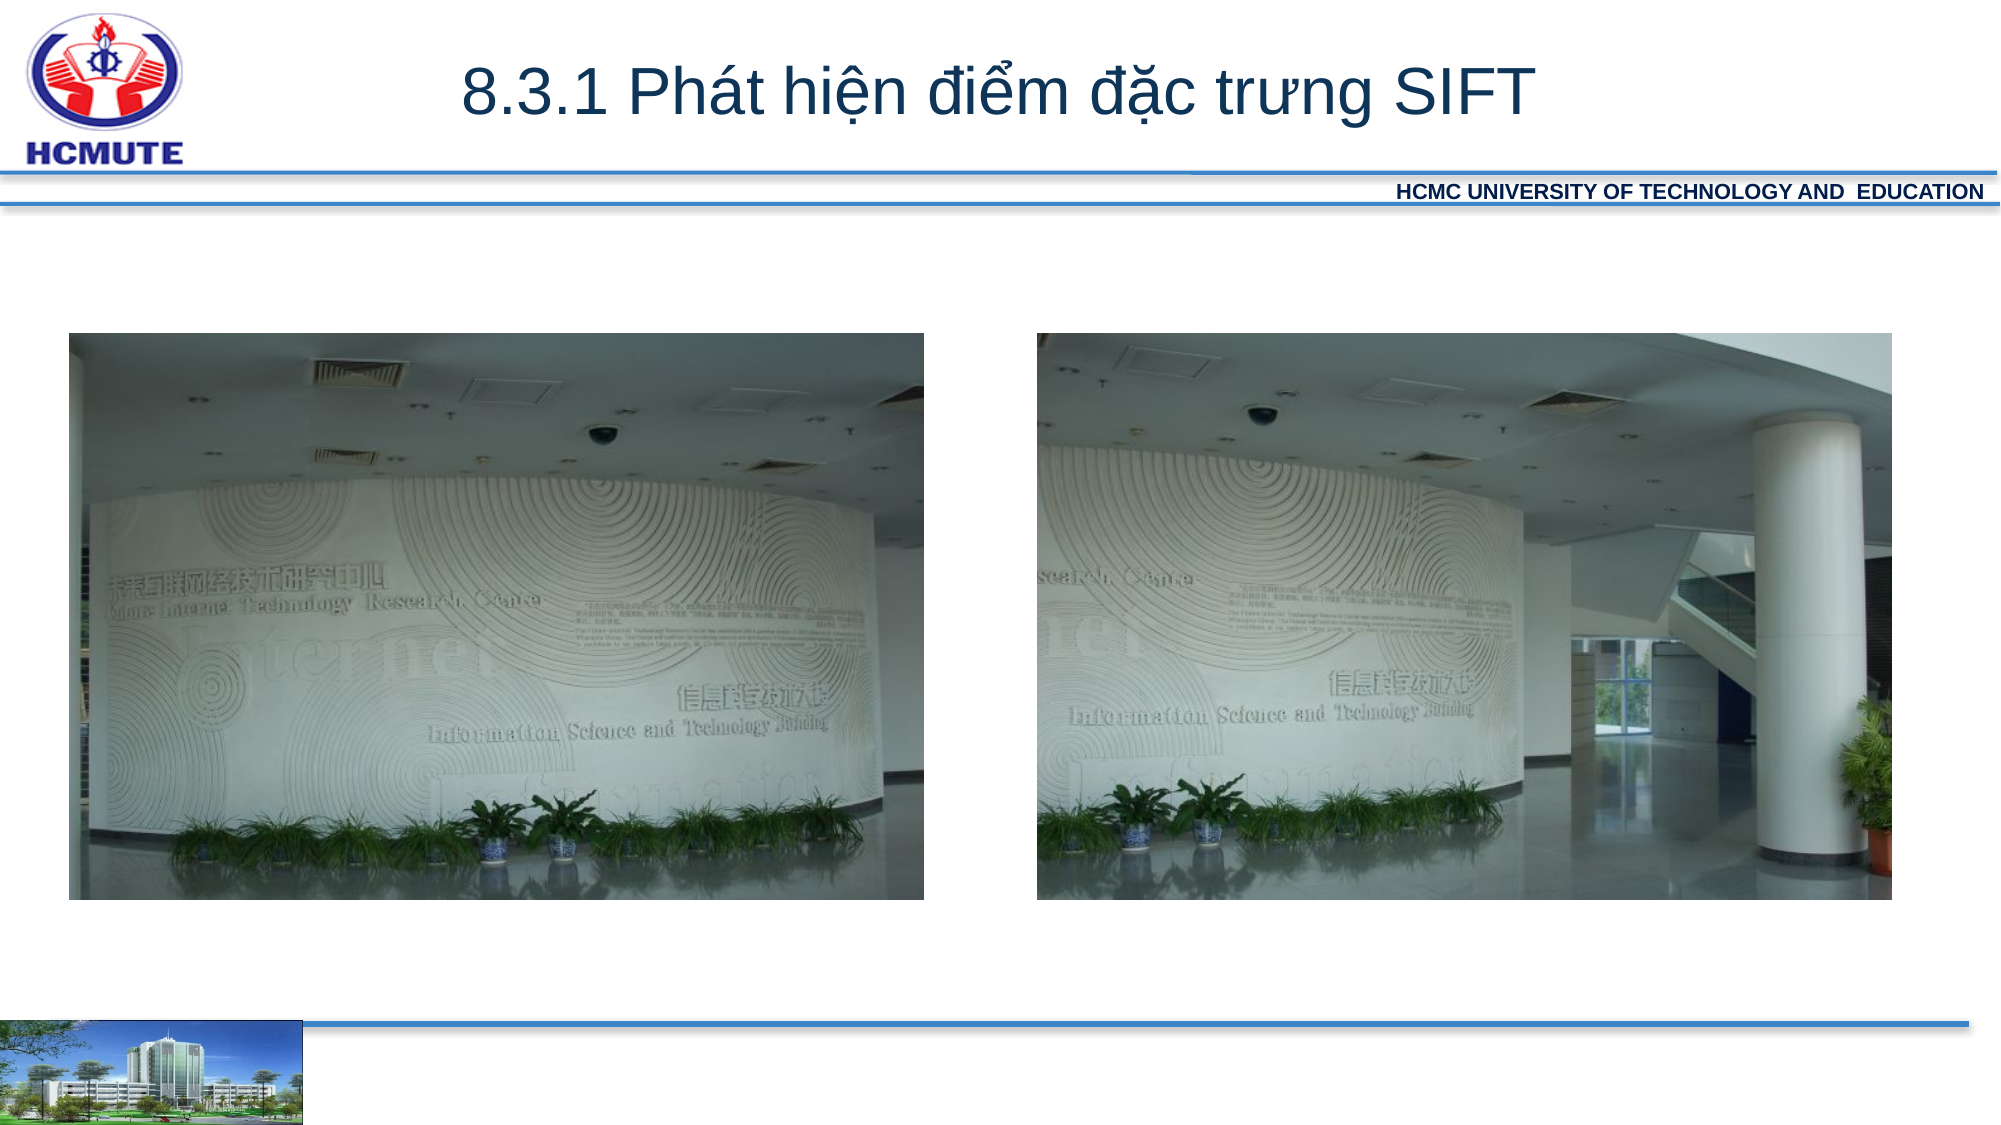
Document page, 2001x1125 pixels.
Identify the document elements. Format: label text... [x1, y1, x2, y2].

picture [24, 5, 215, 167]
picture [1037, 333, 1893, 901]
picture [69, 333, 925, 901]
text_box 8.3.1 Phát hiện điểm đặc trưng SIFT [369, 40, 1631, 136]
picture [0, 1020, 303, 1125]
